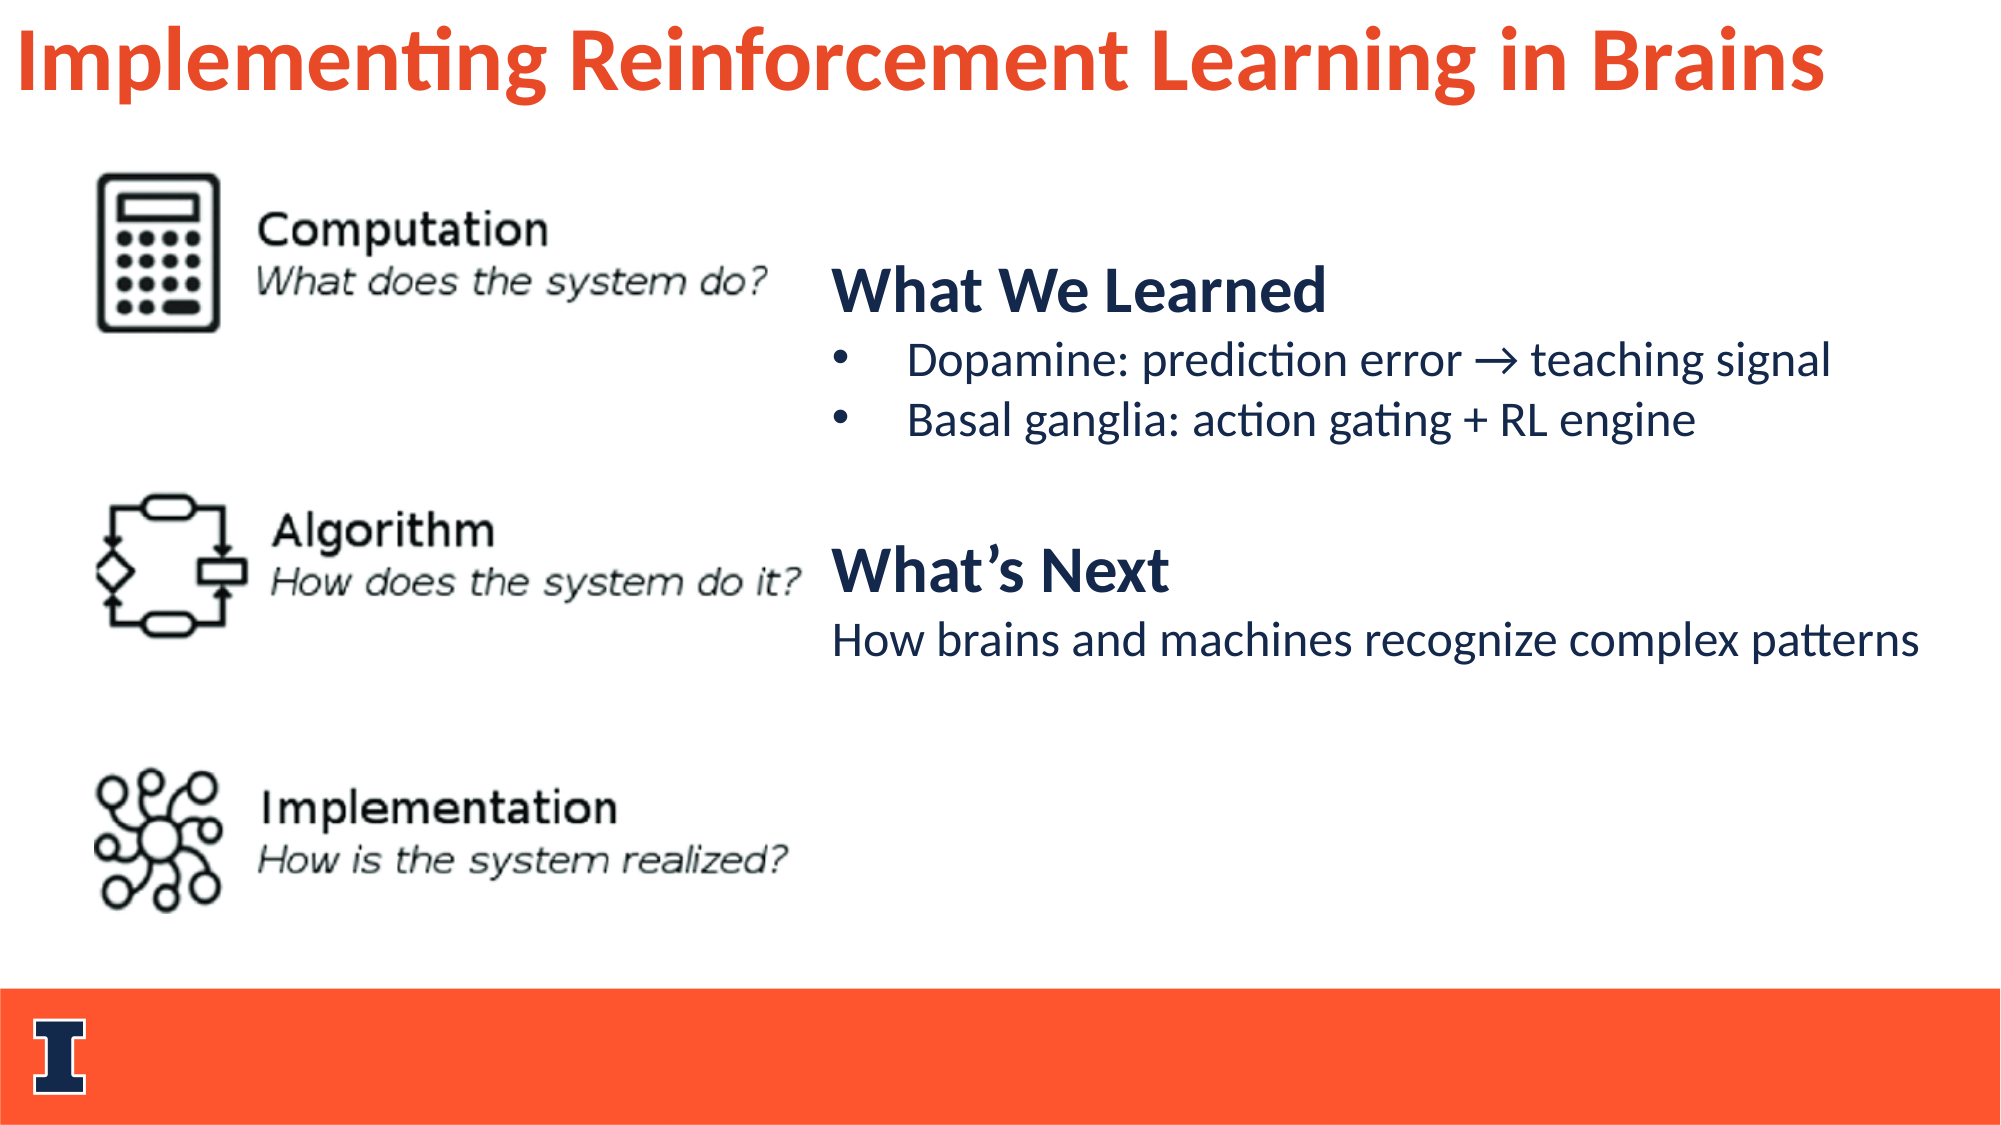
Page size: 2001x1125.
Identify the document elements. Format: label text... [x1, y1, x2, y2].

picture [0, 0, 2001, 1125]
text_box What We Learned Dopamine: prediction error → teaching signal Basal ganglia: action gating + RL engine What’s Next How brains and machines recognize complex patterns [818, 238, 2000, 674]
text_box Implementing Reinforcement Learning in Brains [0, 0, 1884, 121]
